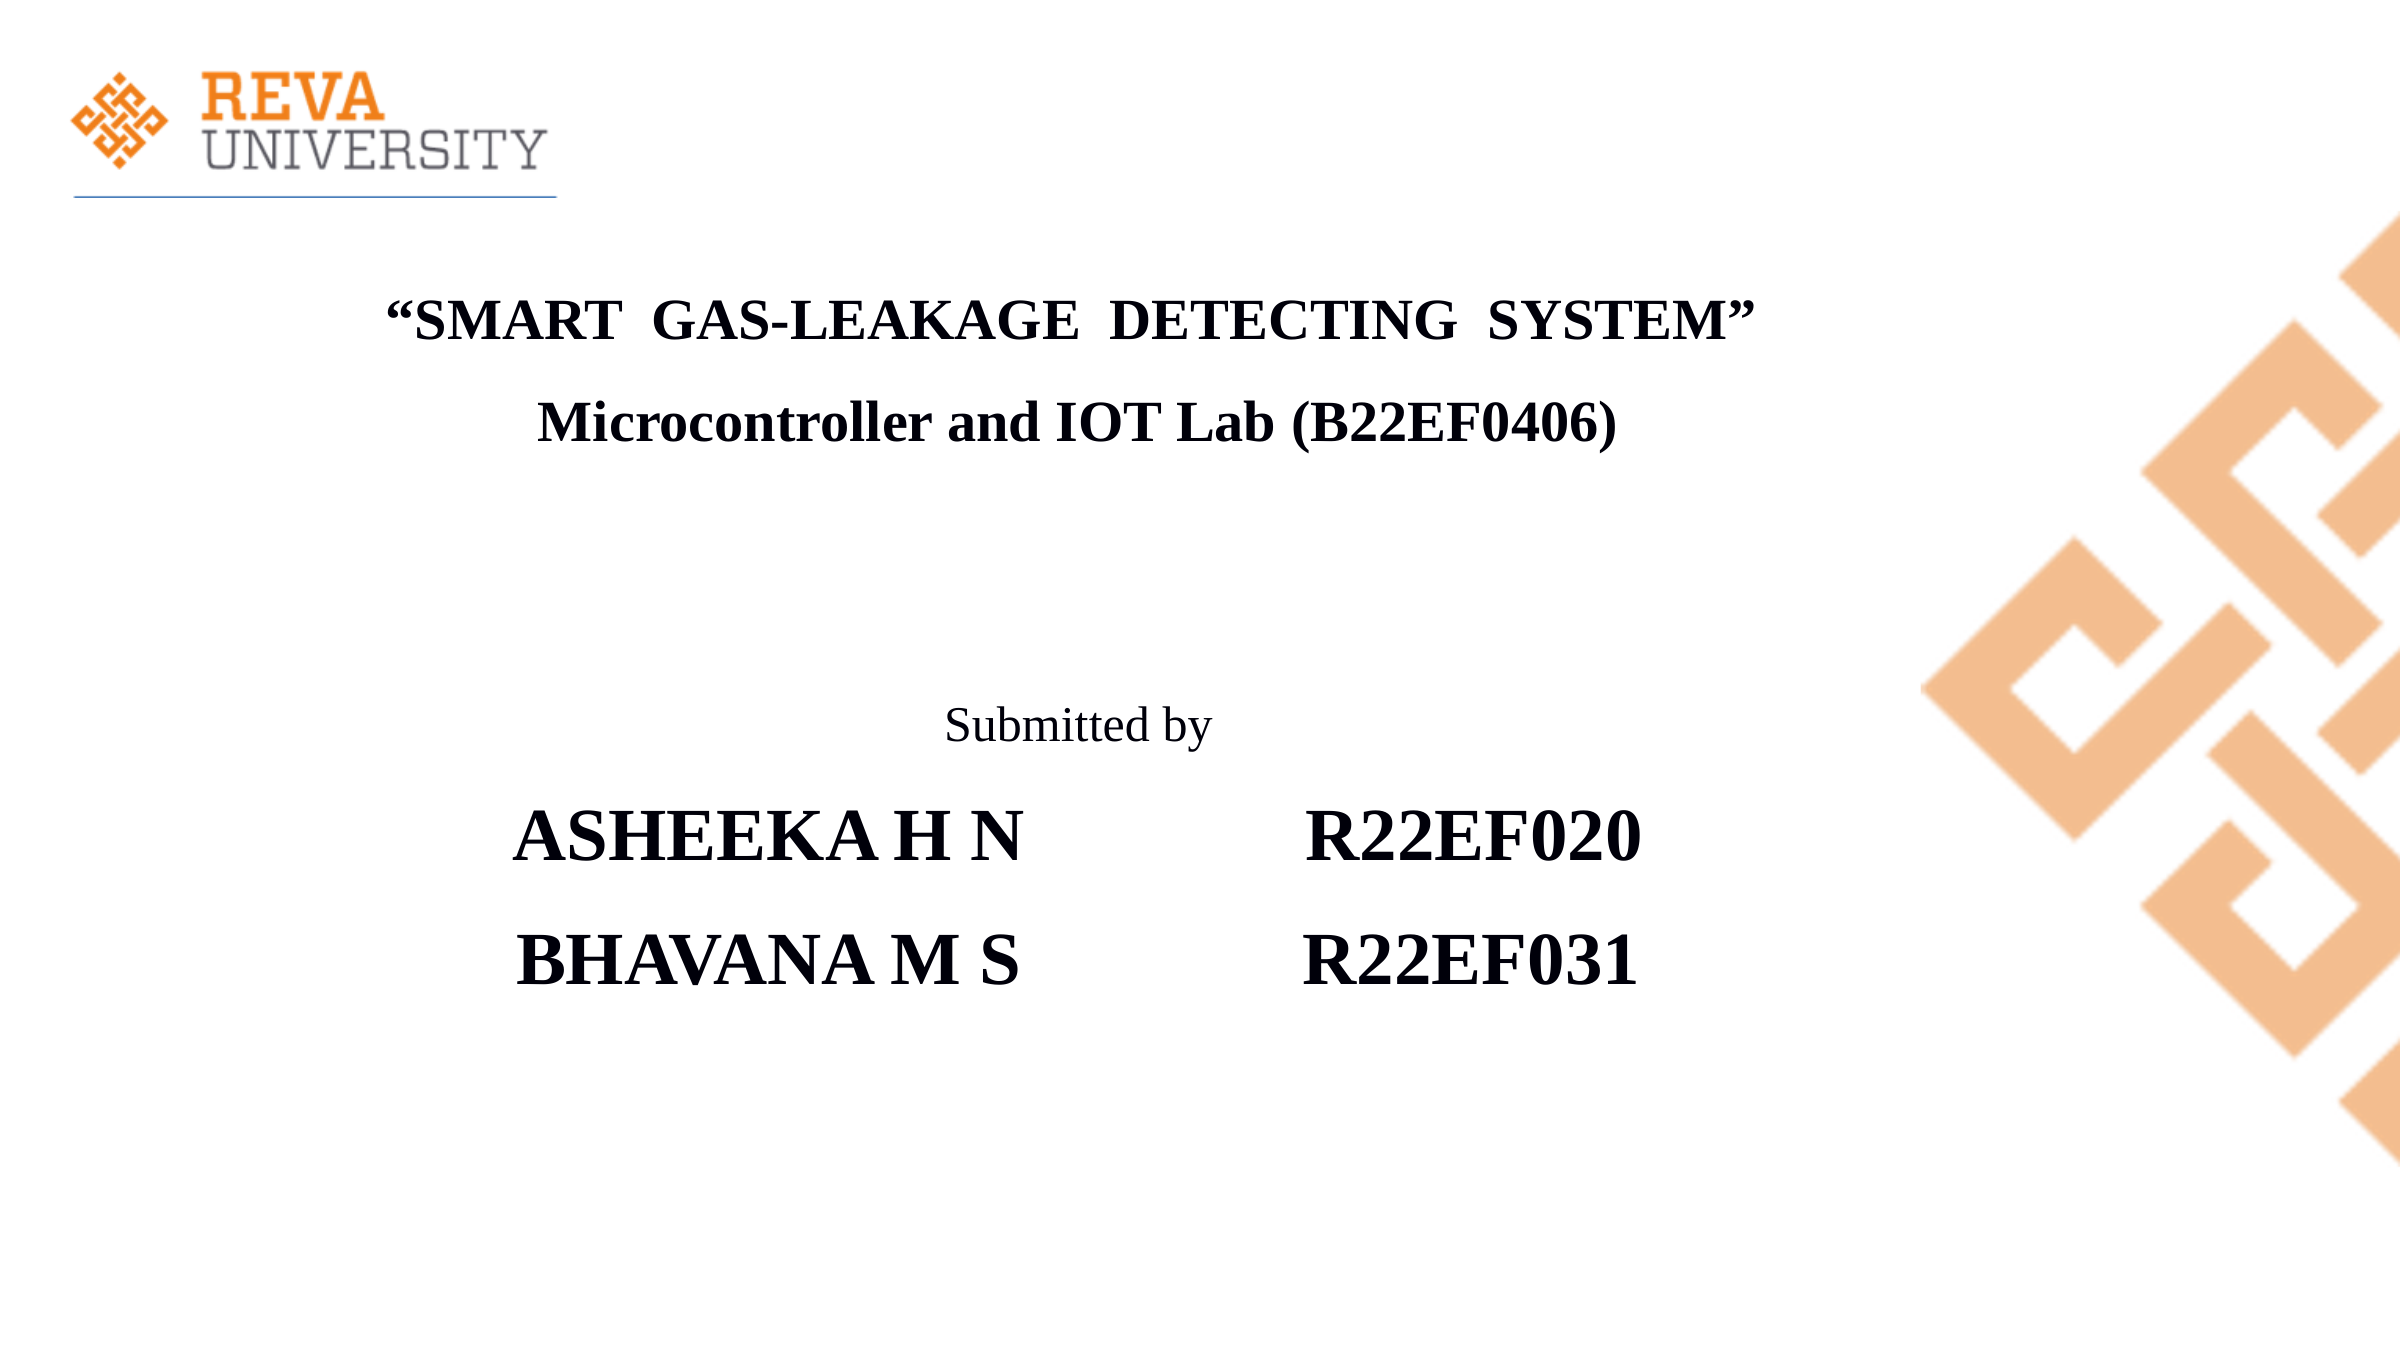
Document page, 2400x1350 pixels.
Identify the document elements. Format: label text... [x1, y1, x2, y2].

picture [36, 26, 586, 199]
text_box Submitted by ASHEEKA H N R22EF020 BHAVANA M S R22EF031 [478, 674, 1679, 1008]
picture [1815, 87, 2400, 1221]
text_box “SMART GAS-LEAKAGE DETECTING SYSTEM” Microcontroller and IOT Lab (B22EF0406) [341, 198, 1815, 461]
